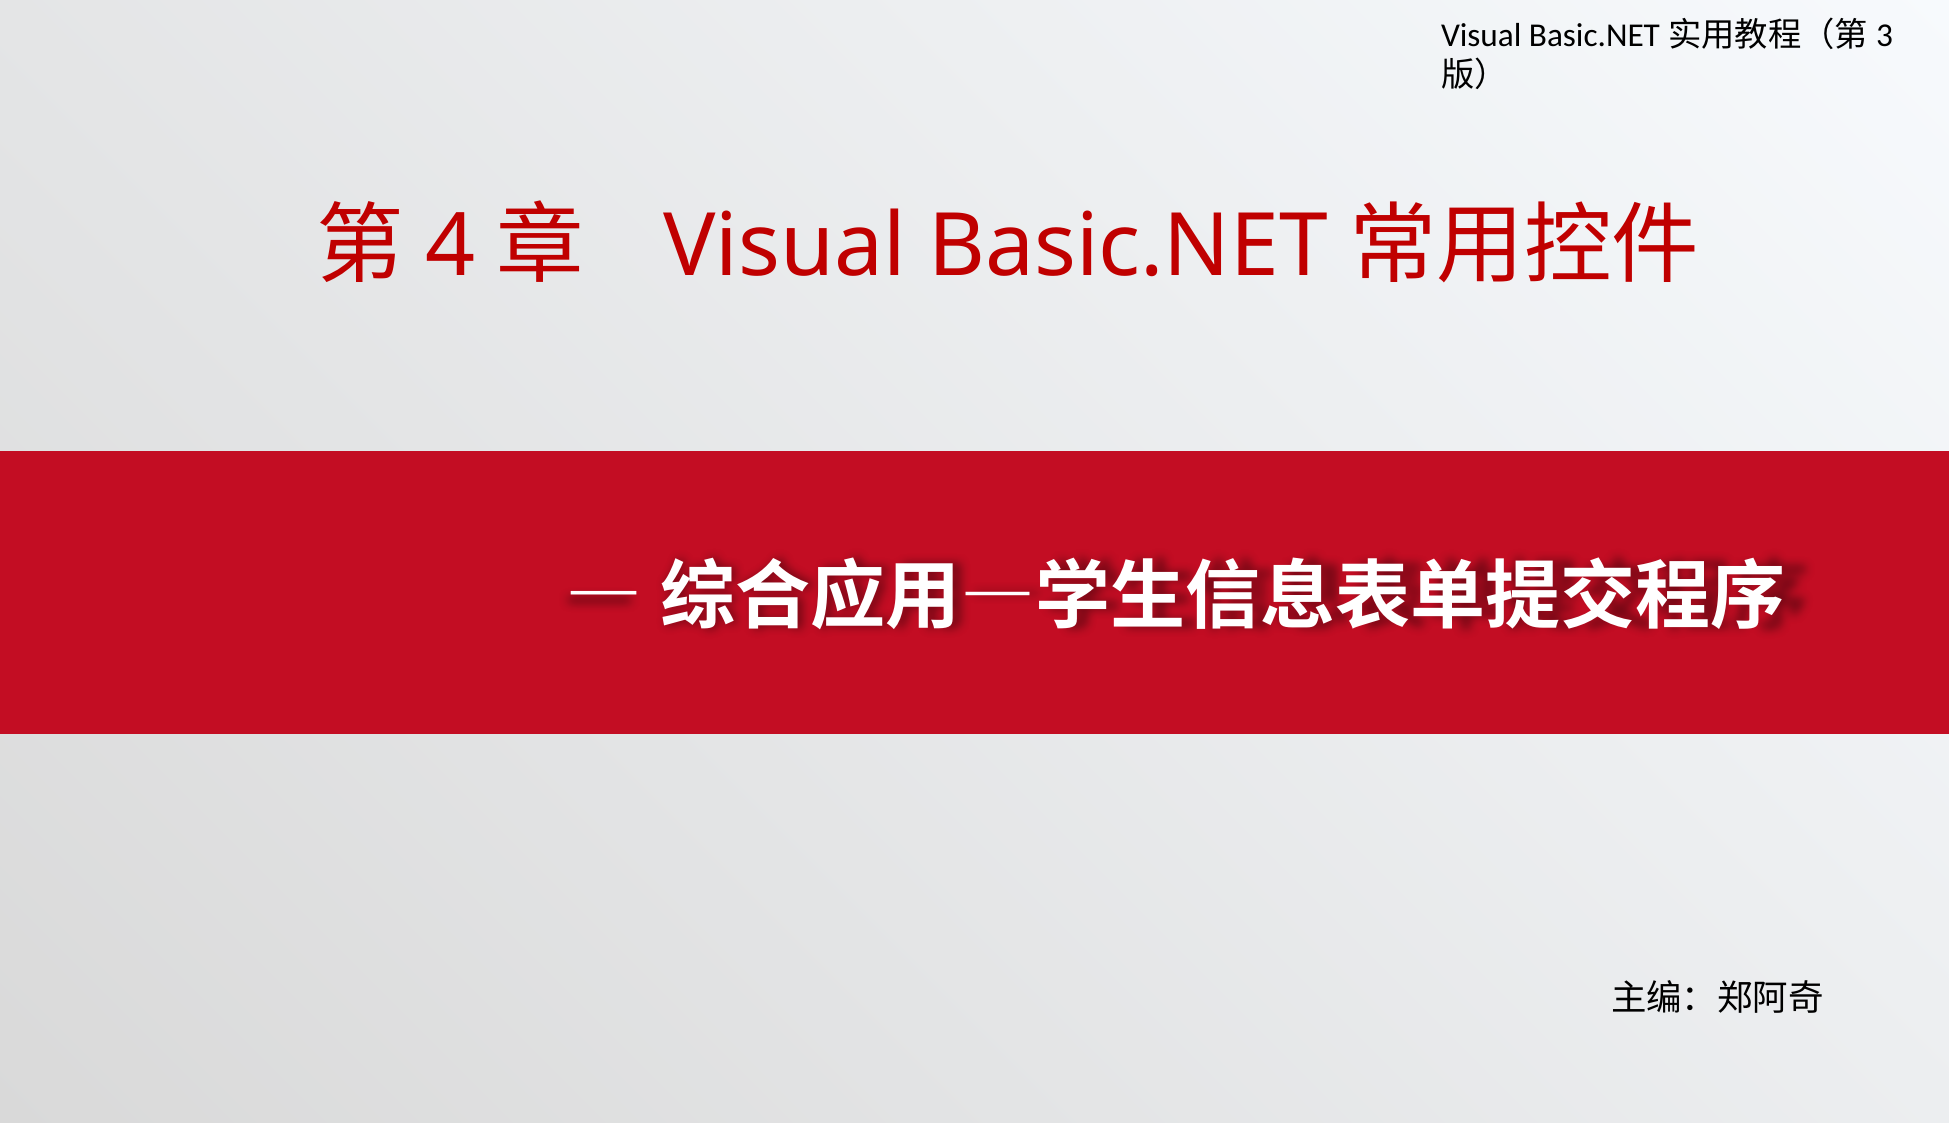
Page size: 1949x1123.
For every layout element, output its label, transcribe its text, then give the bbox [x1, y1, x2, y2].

text_box Visual Basic.NET实用教程（第3版） [1421, 3, 1940, 103]
text_box 第4章 Visual Basic.NET常用控件 [301, 179, 1779, 301]
text_box 主编：郑阿奇 [1541, 964, 1893, 1027]
text_box [0, 450, 1949, 735]
text_box —综合应用—学生信息表单提交程序 [555, 540, 1804, 644]
